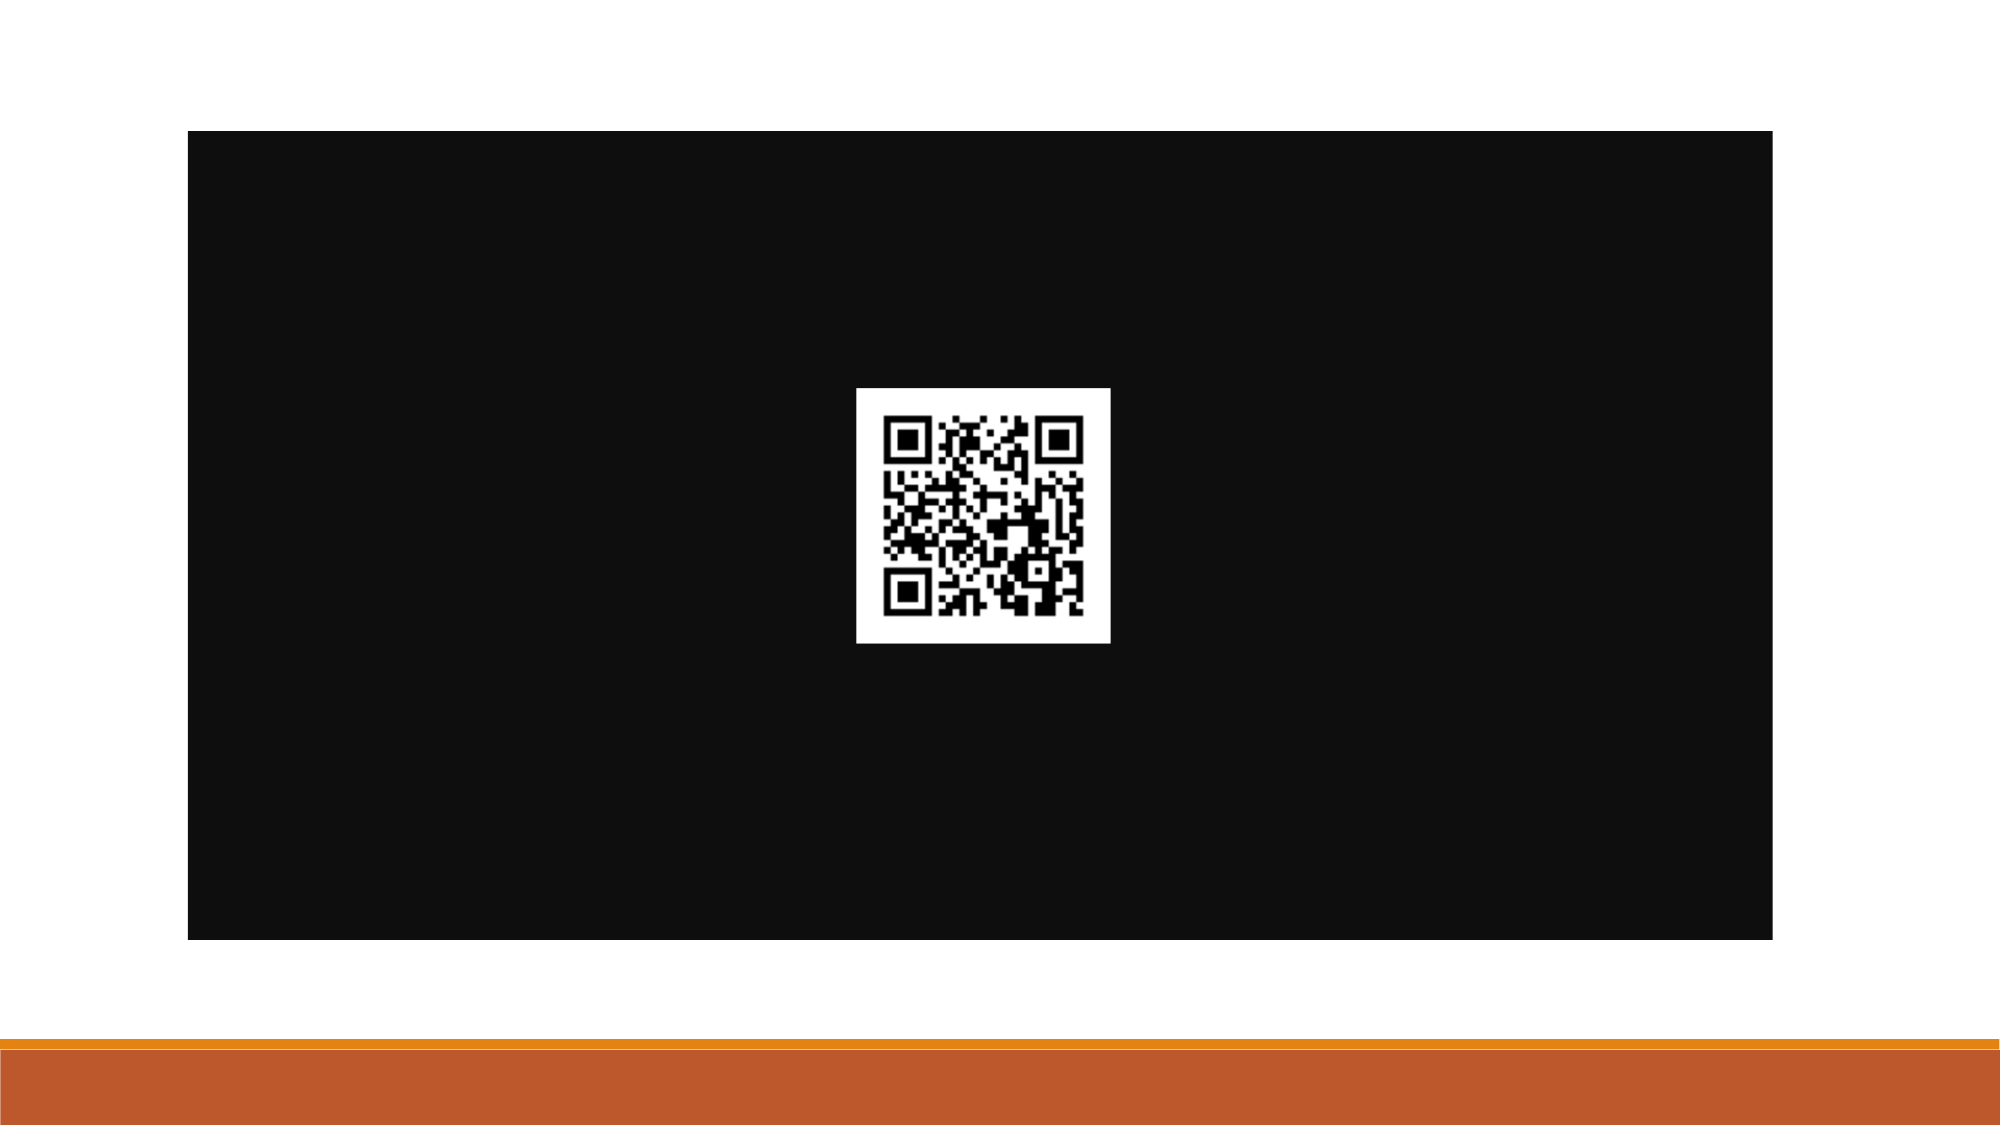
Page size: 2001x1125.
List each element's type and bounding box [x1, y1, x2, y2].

picture [187, 131, 1774, 940]
